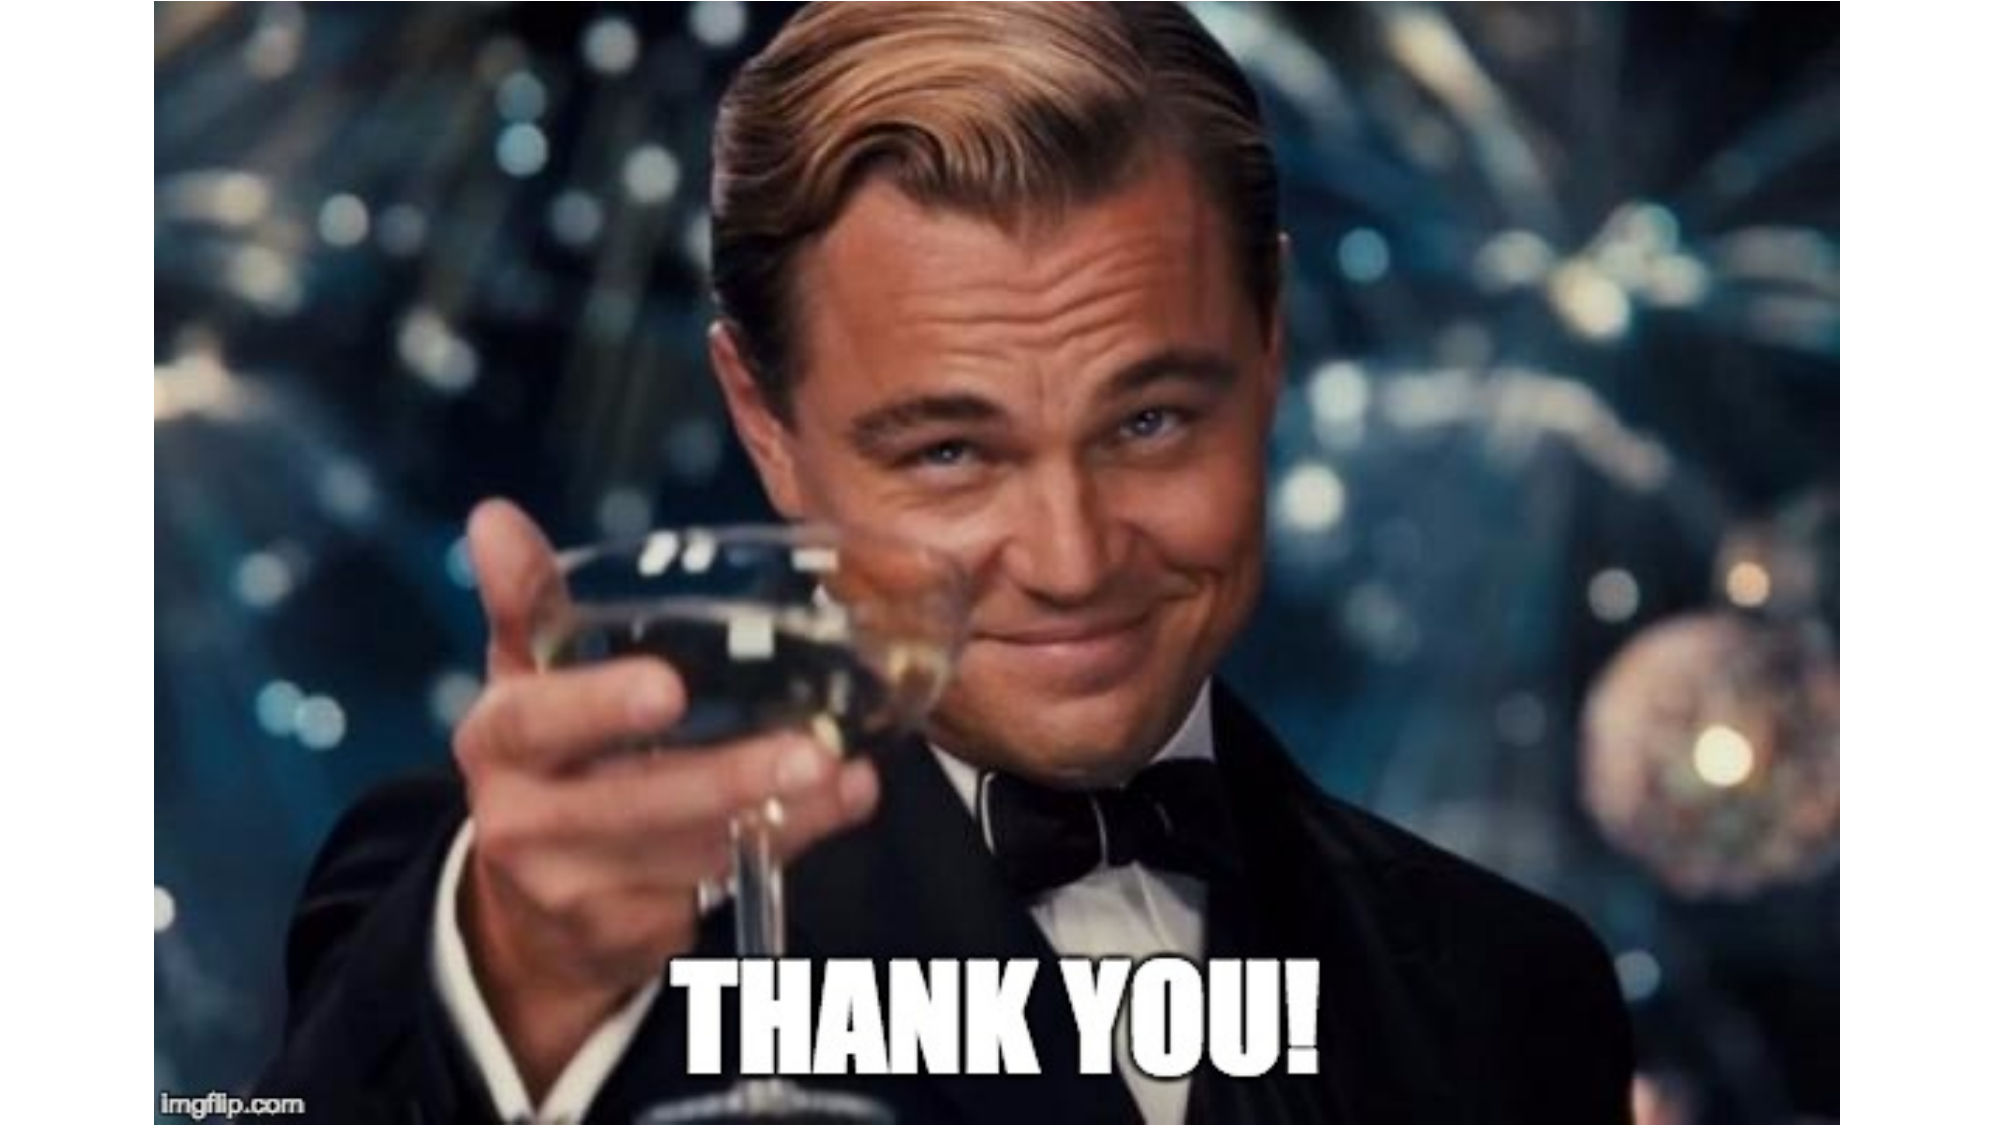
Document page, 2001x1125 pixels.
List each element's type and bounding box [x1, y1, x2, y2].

picture [154, 1, 1840, 1125]
